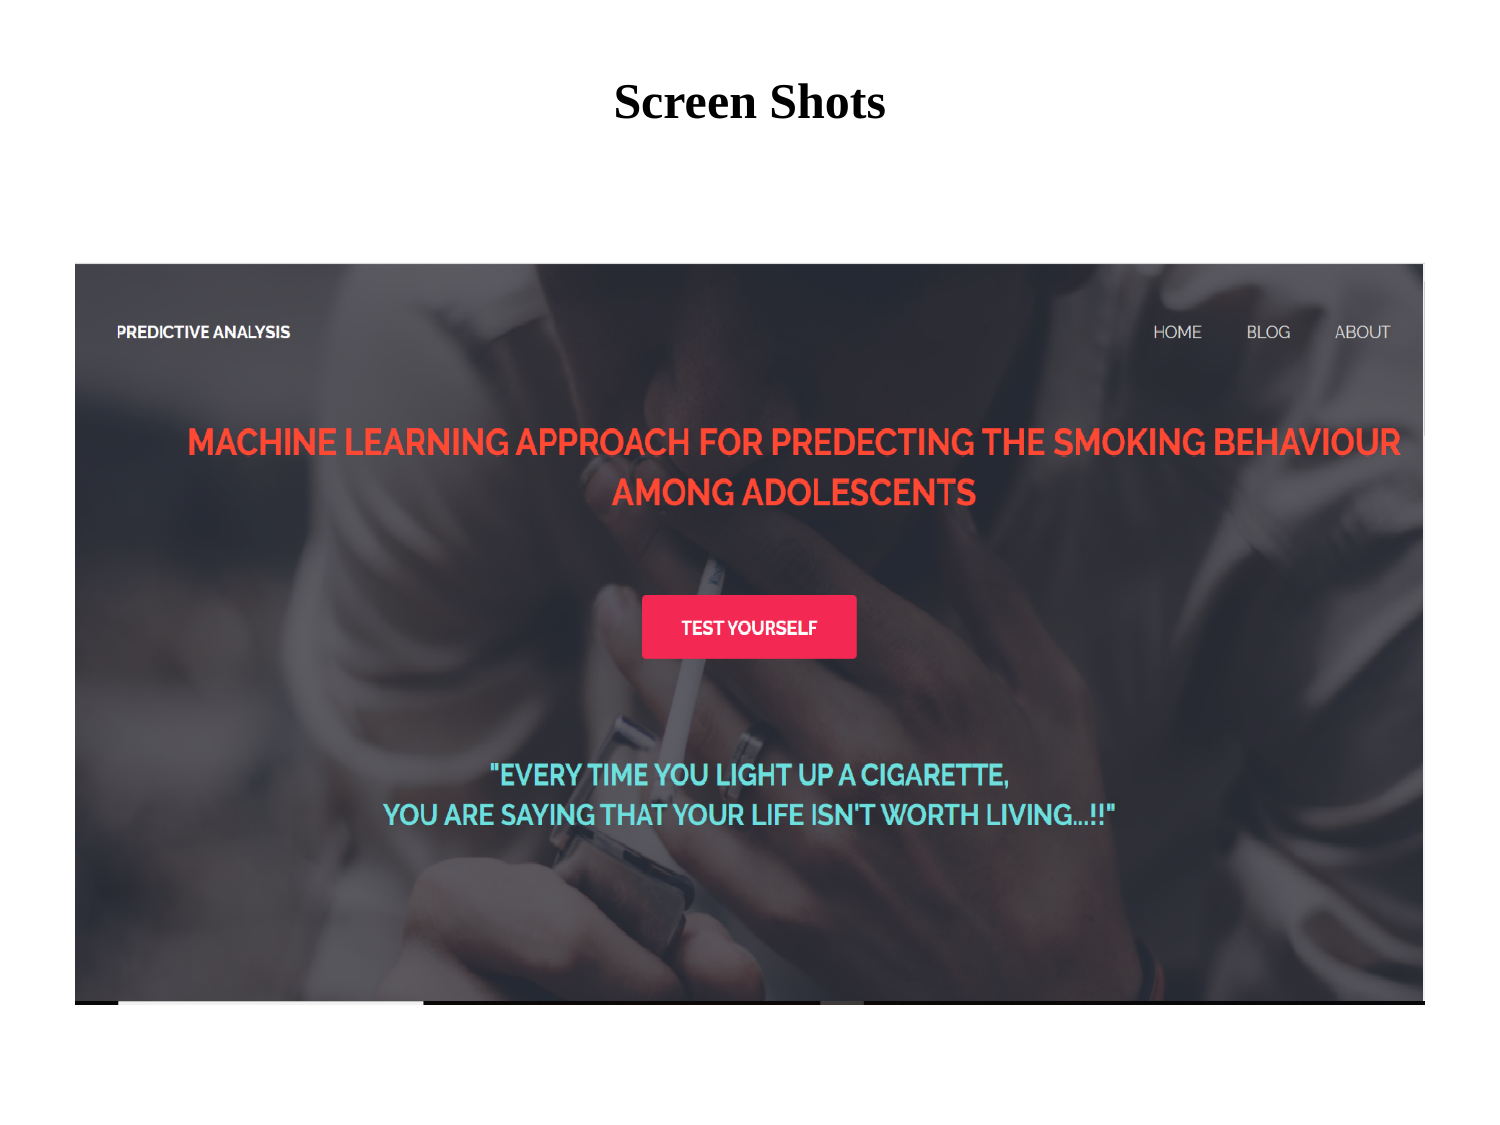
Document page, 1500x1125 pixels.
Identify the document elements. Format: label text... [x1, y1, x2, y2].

title Screen Shots [75, 0, 1425, 197]
picture [74, 262, 1426, 1006]
